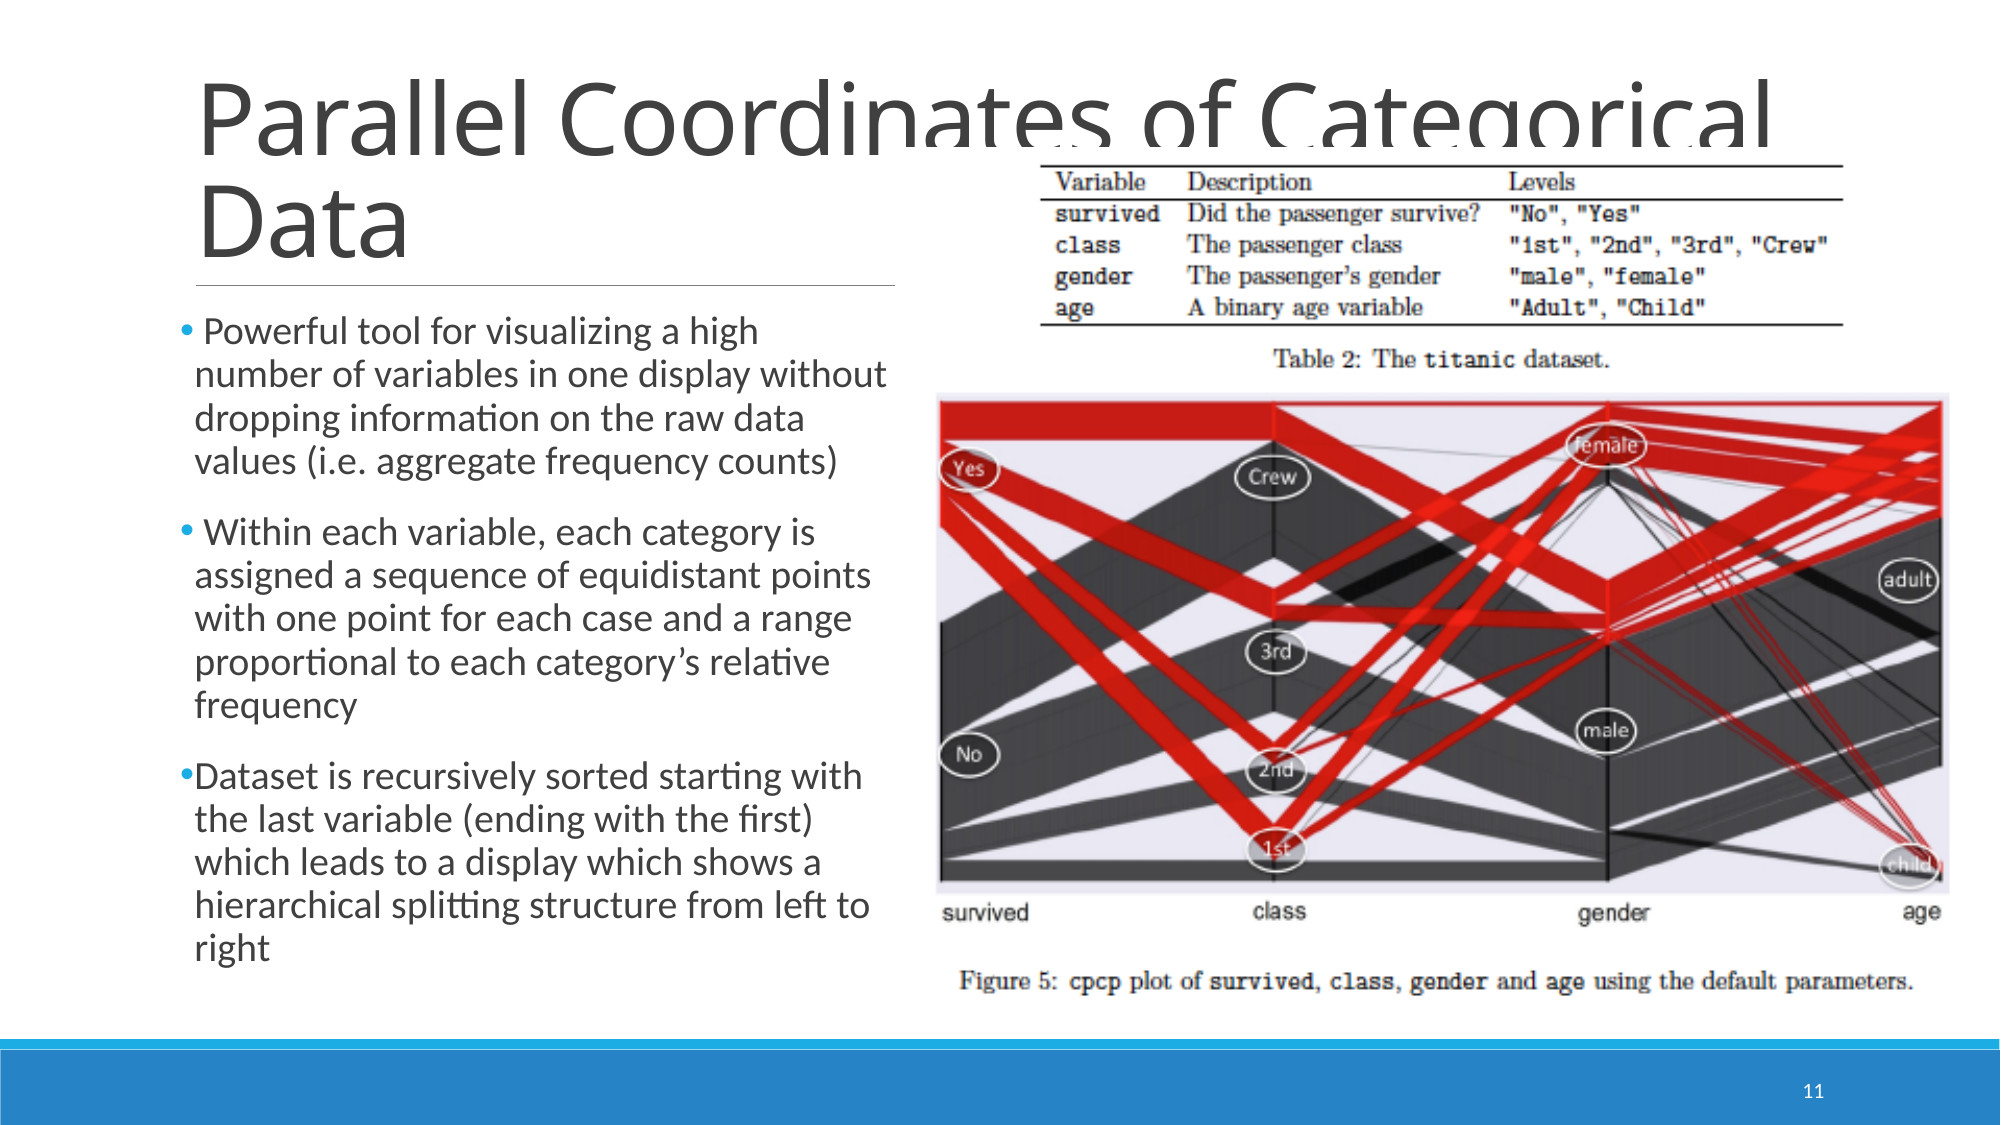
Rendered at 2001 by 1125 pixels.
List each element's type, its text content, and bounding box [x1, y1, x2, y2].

title Parallel Coordinates of Categorical Data [180, 47, 1830, 285]
list Powerful tool for visualizing a high number of variables in one display without dropping information on the raw data values (i.e. aggregate frequency counts) Within each variable, each category is assigned a sequence of equidistant points with one point for each case and a range proportional to each category’s relative frequency Dataset is recursively sorted starting with the last variable (ending with the first) which leads to a display which shows a hierarchical splitting structure from left to right [180, 302, 892, 1019]
picture [895, 147, 2000, 1020]
slide_number 10 [1624, 1059, 1840, 1120]
